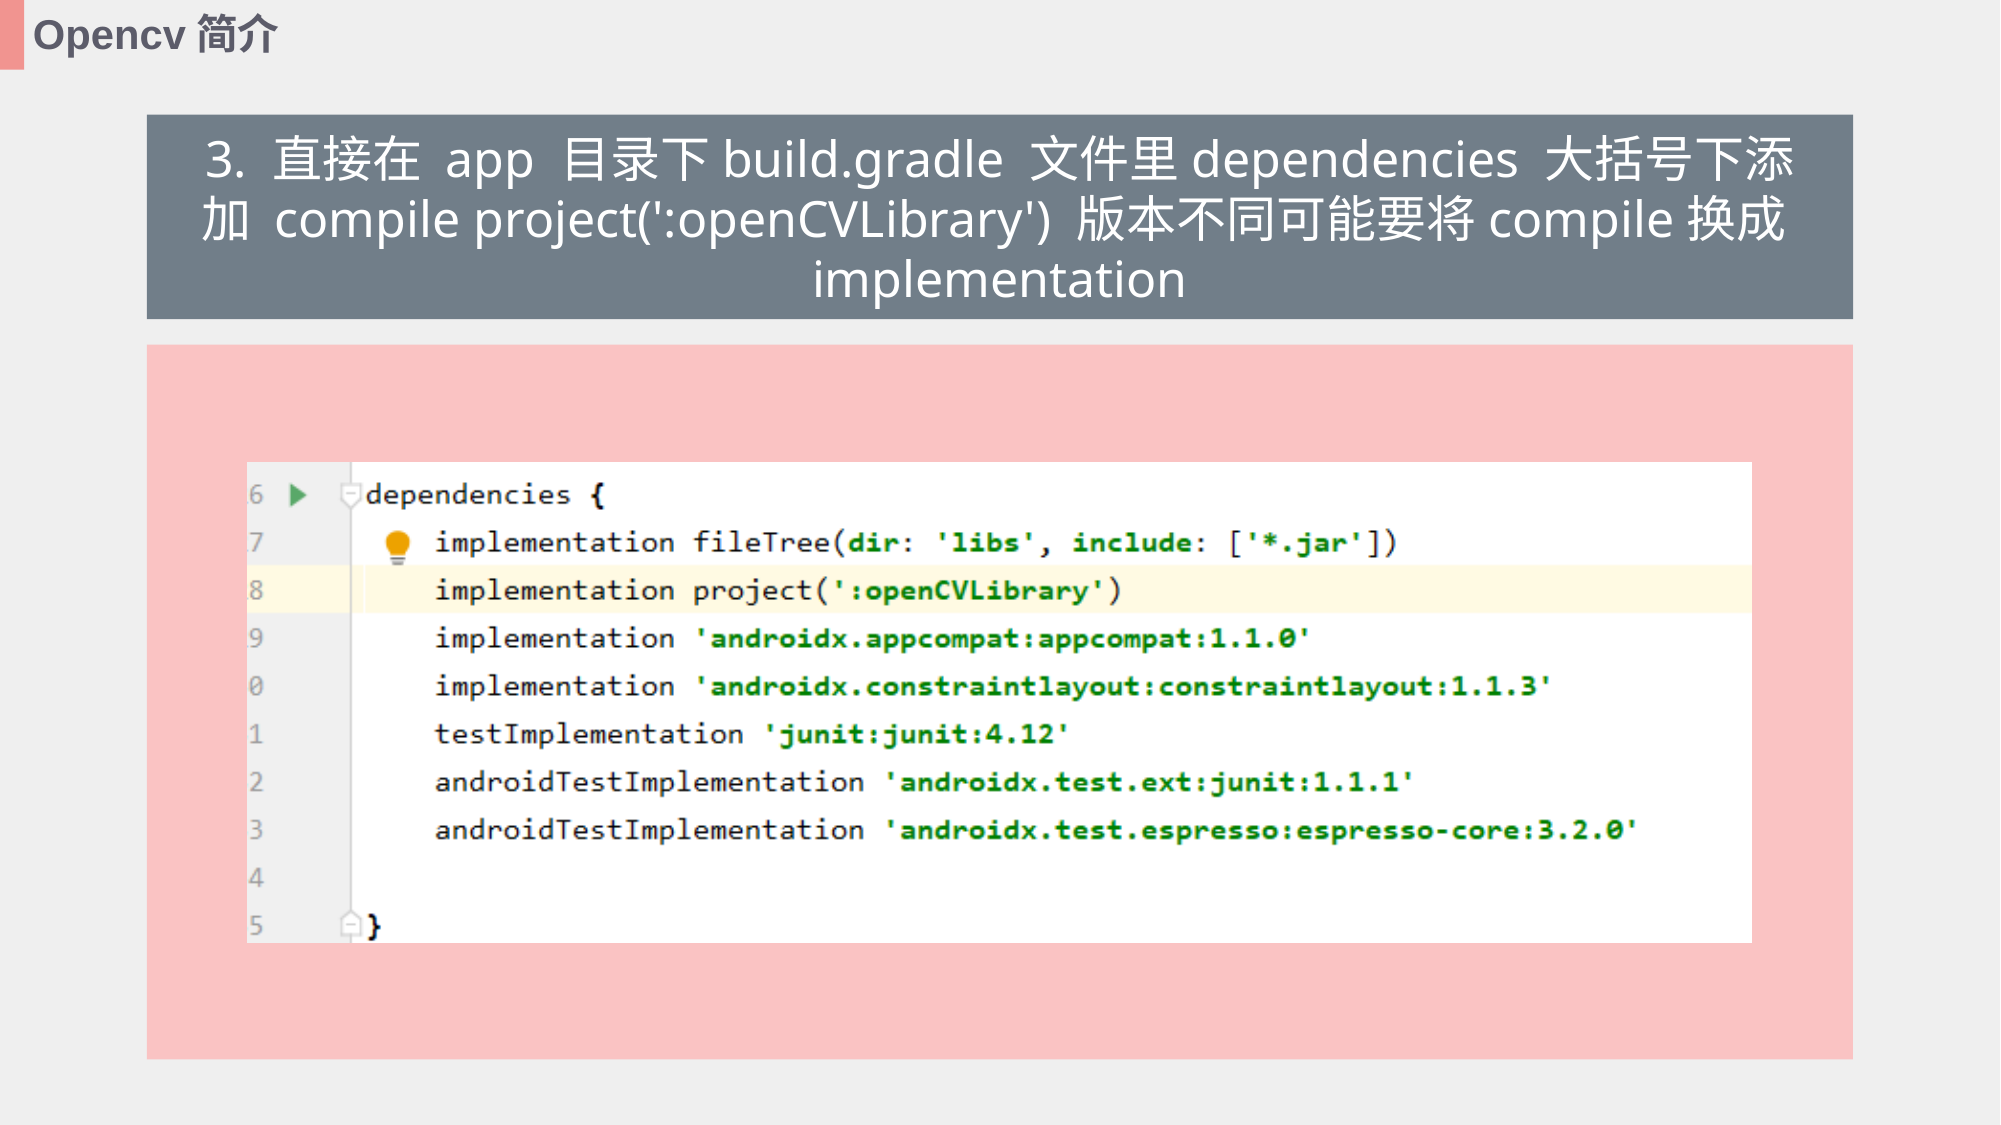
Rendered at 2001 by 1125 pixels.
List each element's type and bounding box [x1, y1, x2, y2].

picture [247, 462, 1752, 943]
text_box [0, 0, 453, 70]
text_box [146, 114, 1854, 1060]
